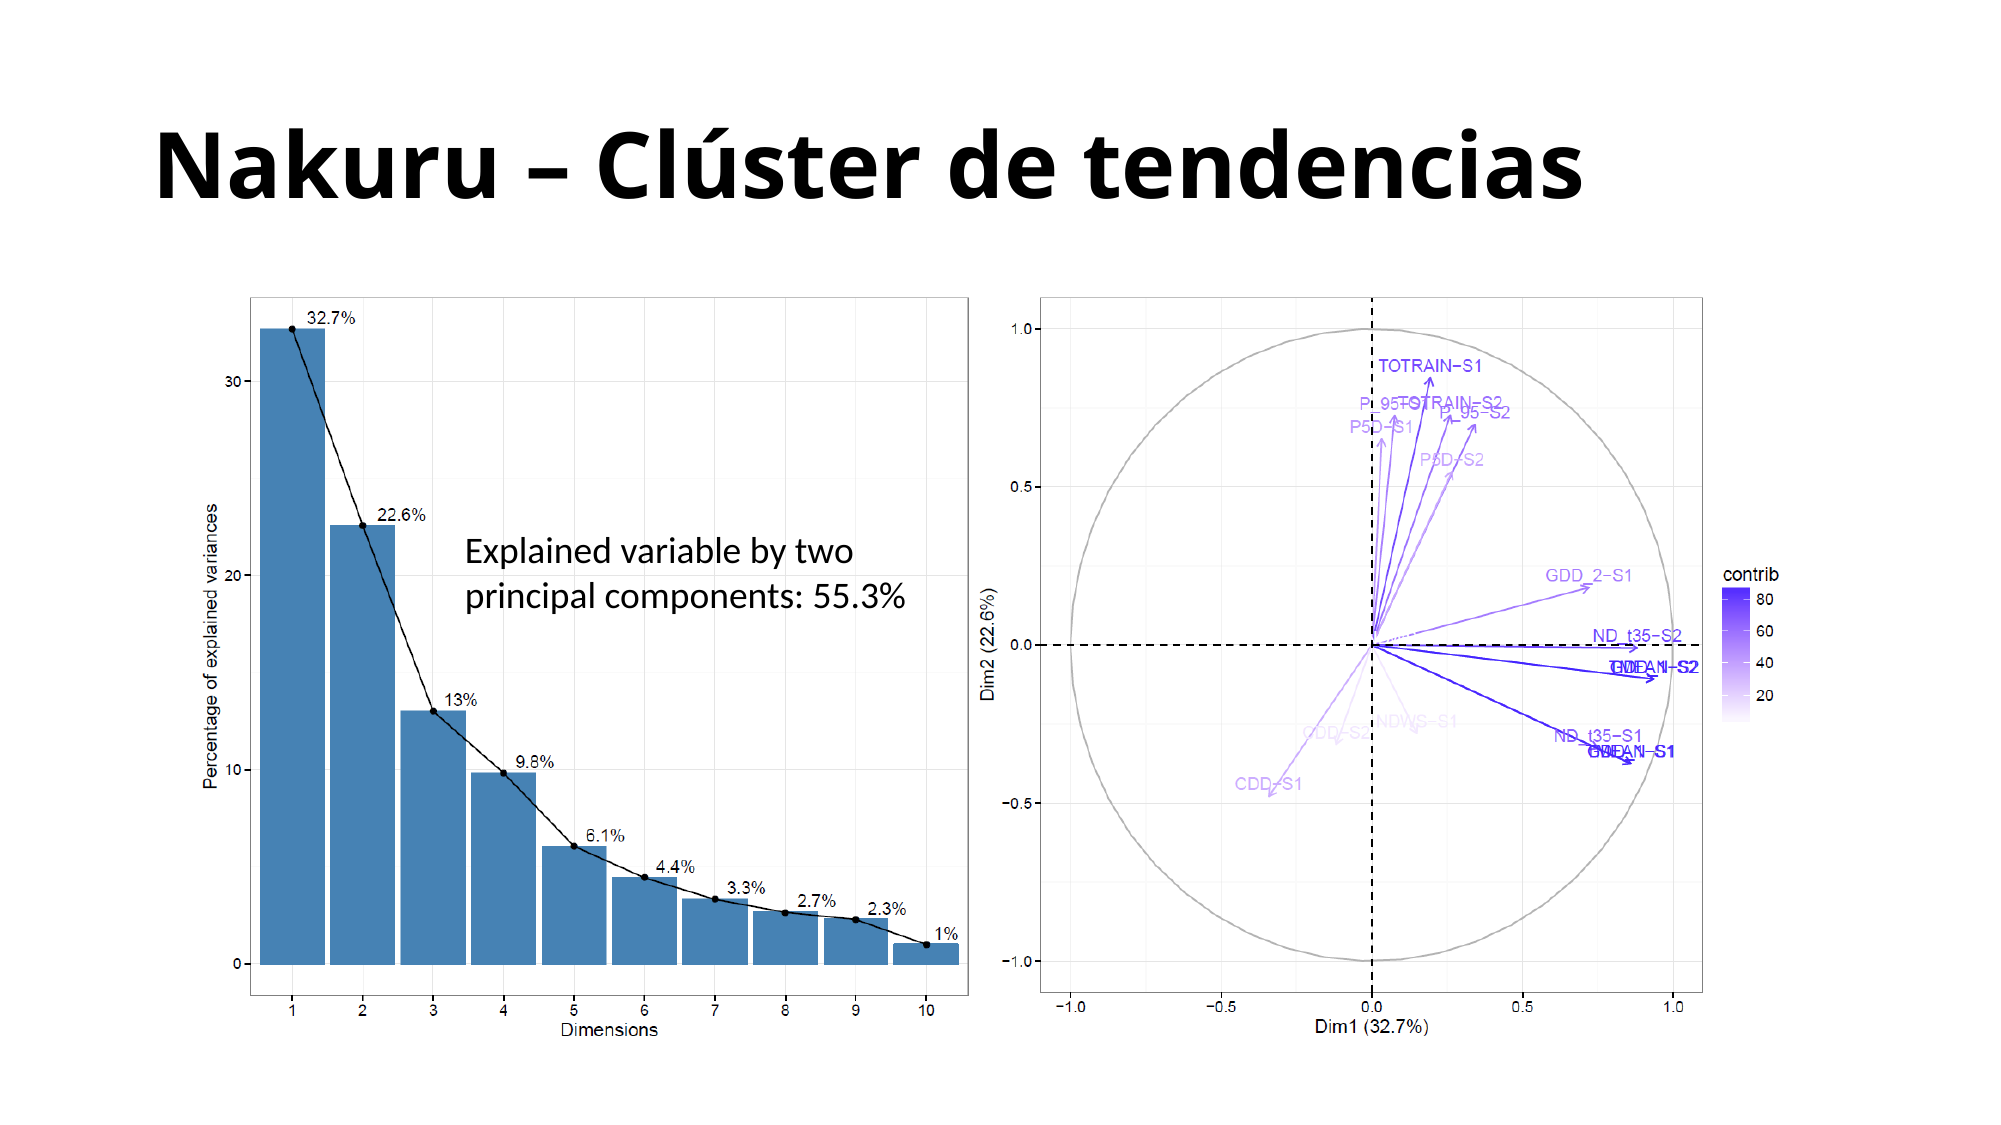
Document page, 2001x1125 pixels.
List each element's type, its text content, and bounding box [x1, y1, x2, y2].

title Nakuru – Clúster de tendencias [137, 59, 1863, 278]
picture [195, 291, 1792, 1042]
